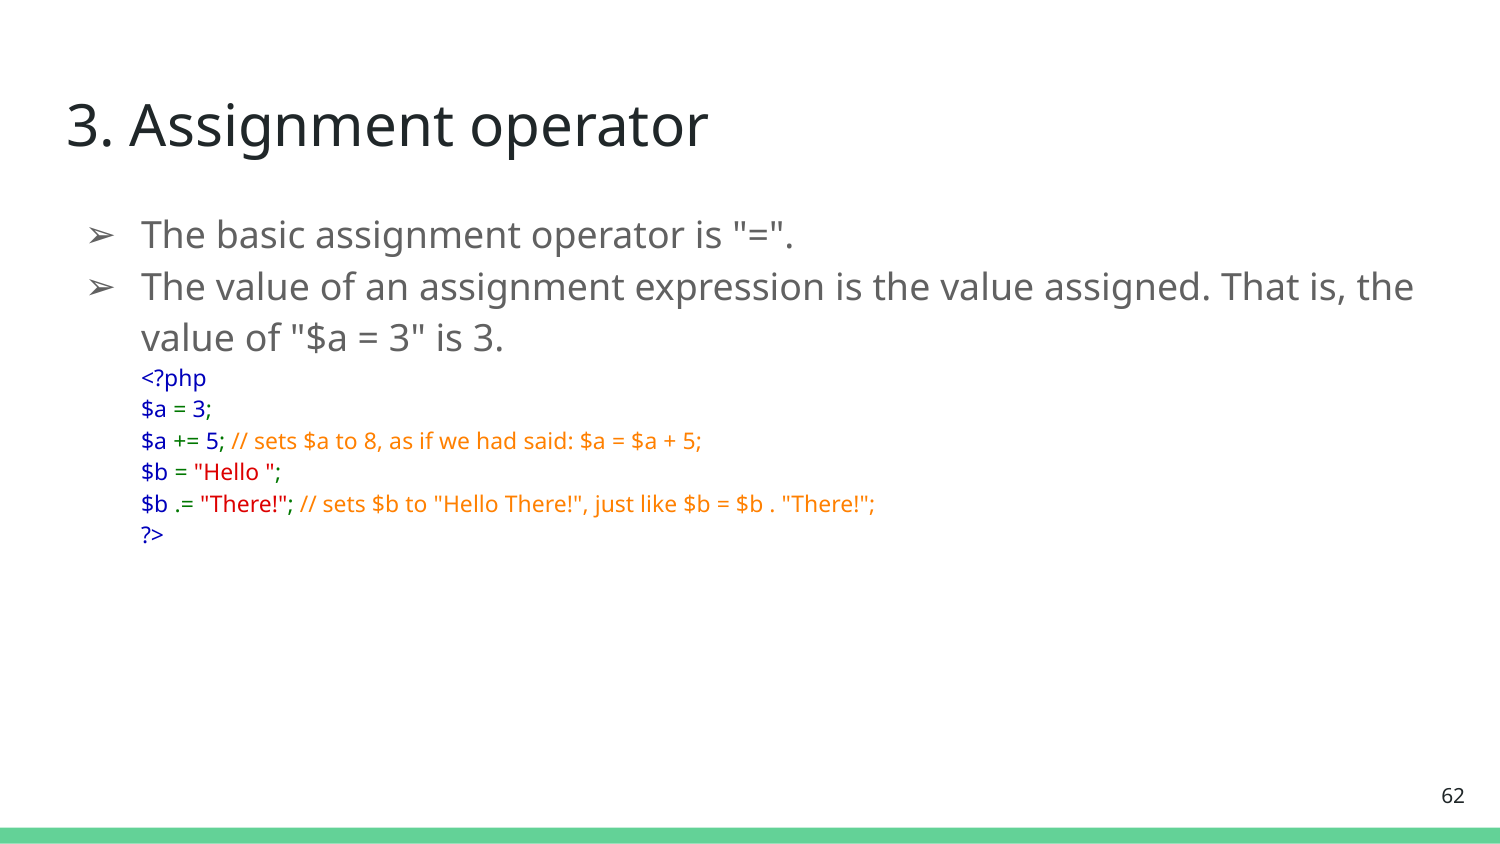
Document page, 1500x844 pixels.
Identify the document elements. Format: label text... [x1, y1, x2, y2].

title 3. Assignment operator [51, 72, 1449, 167]
list The basic assignment operator is "=". The value of an assignment expression is the value assigned. That is, the value of "$a = 3" is 3. <?php $a = 3; $a += 5; // sets $a to 8, as if we had said: $a = $a + 5; $b = "Hello "; $b .= "There!"; // sets $b to "Hello There!", just like $b = $b . "There!"; ?> [51, 189, 1449, 750]
slide_number ‹#› [1389, 764, 1480, 830]
